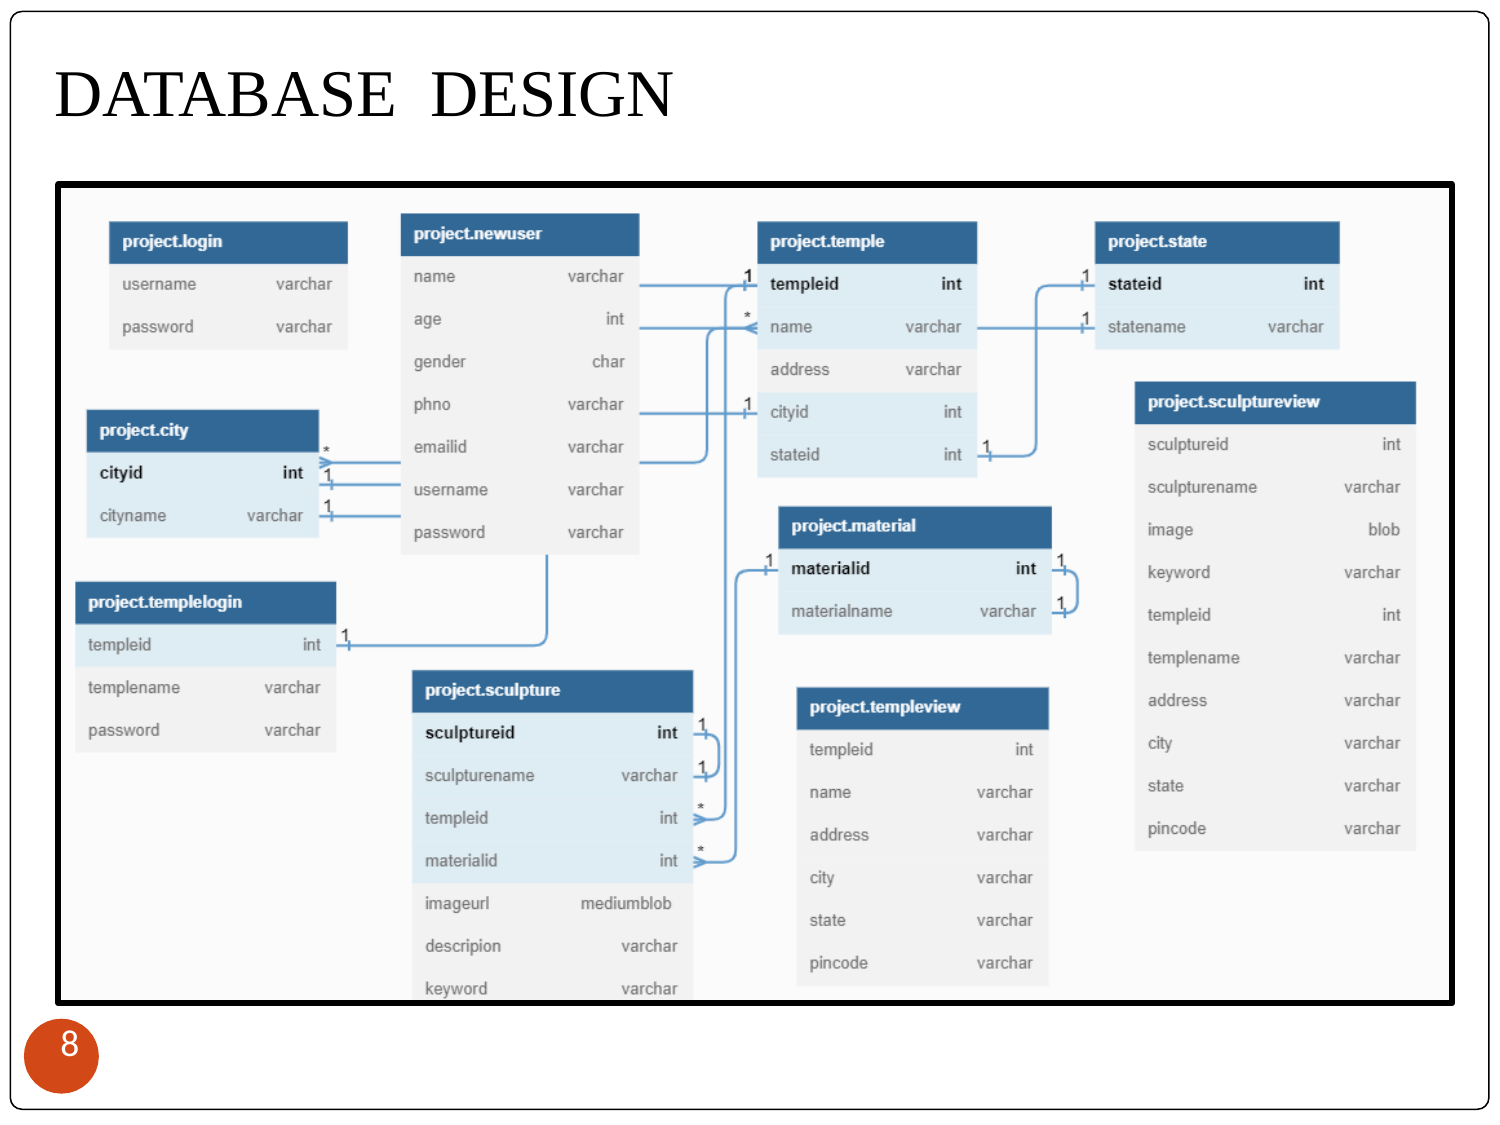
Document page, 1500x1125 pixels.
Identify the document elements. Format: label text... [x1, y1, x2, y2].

text_box 8 [23, 1018, 99, 1094]
picture [61, 187, 1450, 1001]
title DATABASE DESIGN [54, 50, 742, 131]
